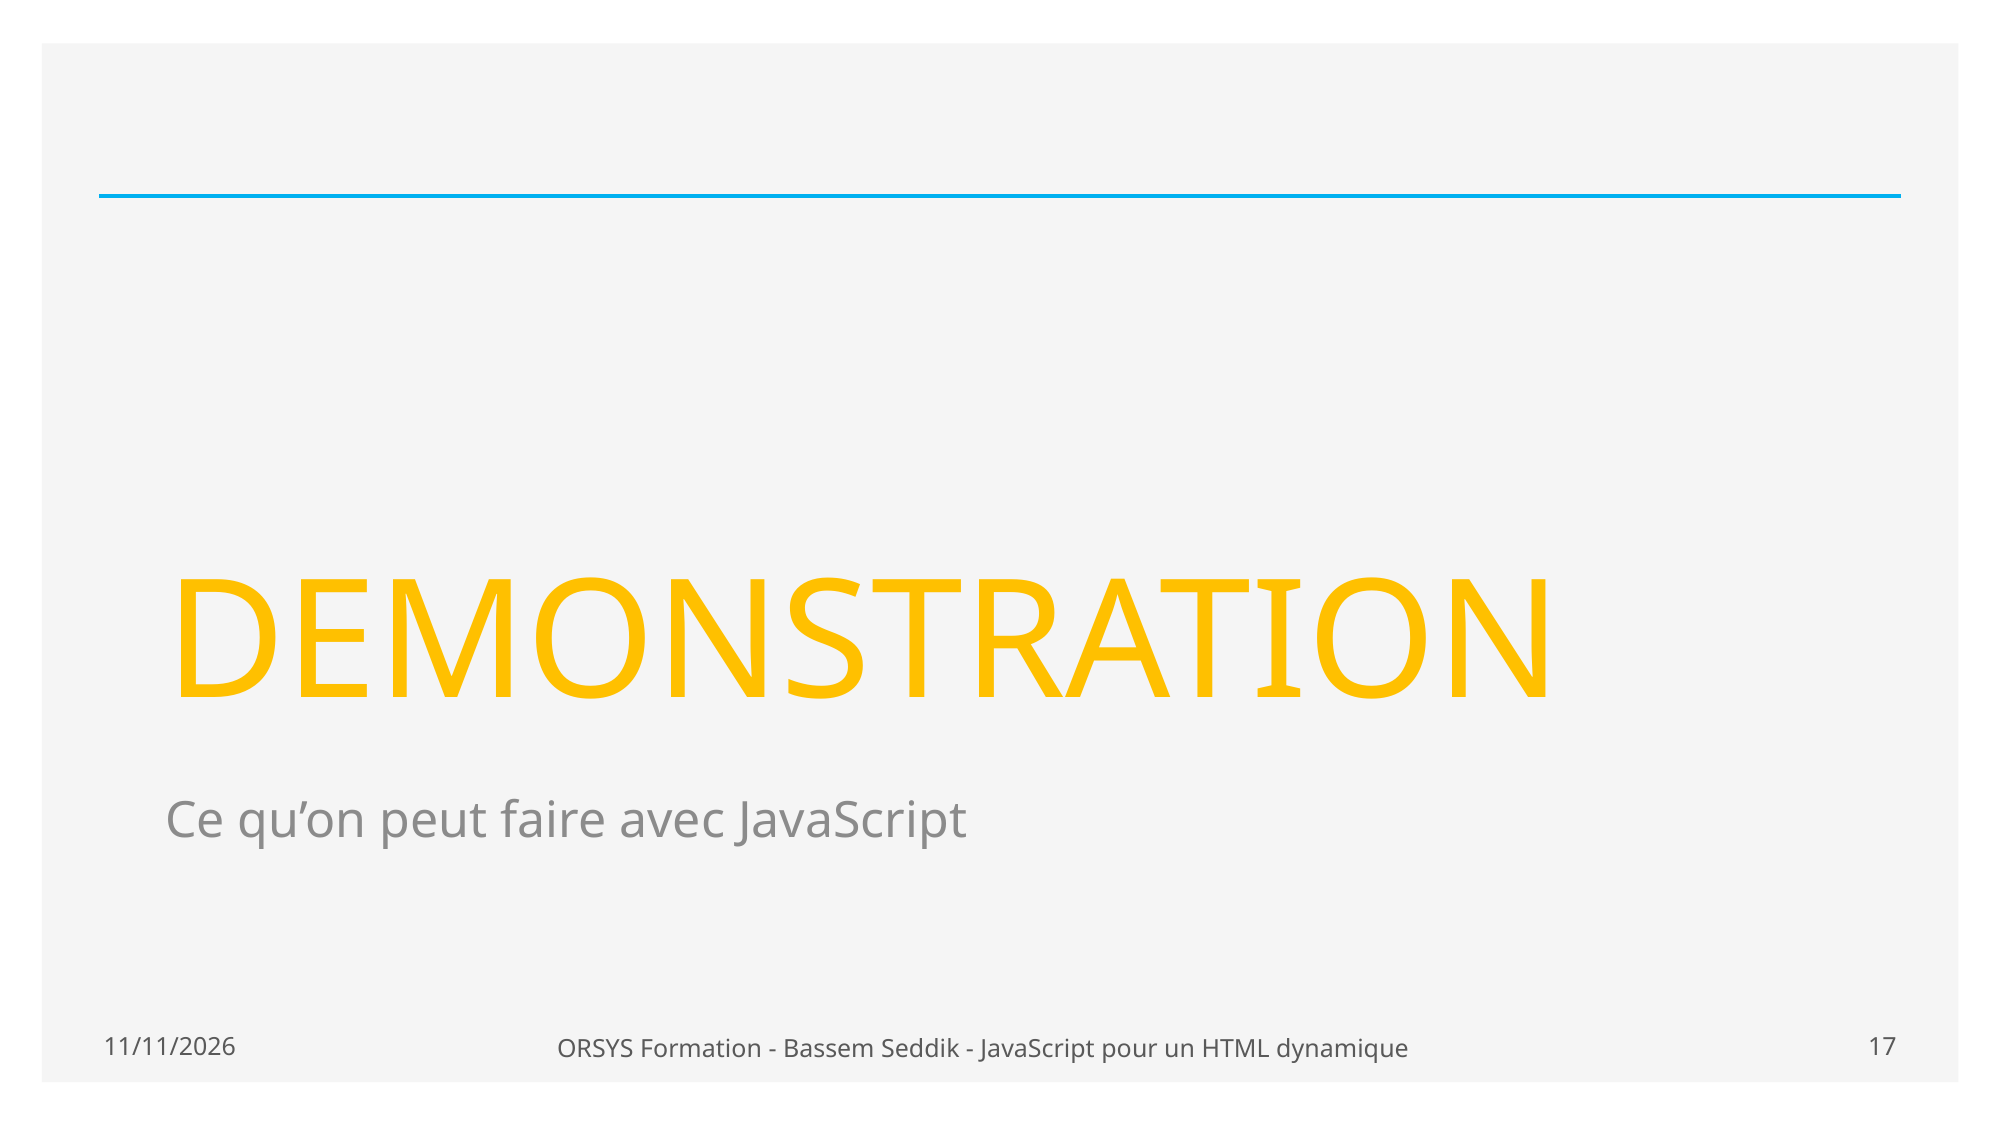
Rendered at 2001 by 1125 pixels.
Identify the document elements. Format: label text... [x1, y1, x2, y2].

footer ORSYS Formation - Bassem Seddik - JavaScript pour un HTML dynamique [340, 1017, 1626, 1078]
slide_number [88, 1017, 340, 1078]
subtitle Ce qu’on peut faire avec JavaScript [150, 750, 1564, 925]
title DEMONSTRATION [150, 312, 1800, 738]
slide_number 17 [1626, 1017, 1912, 1078]
